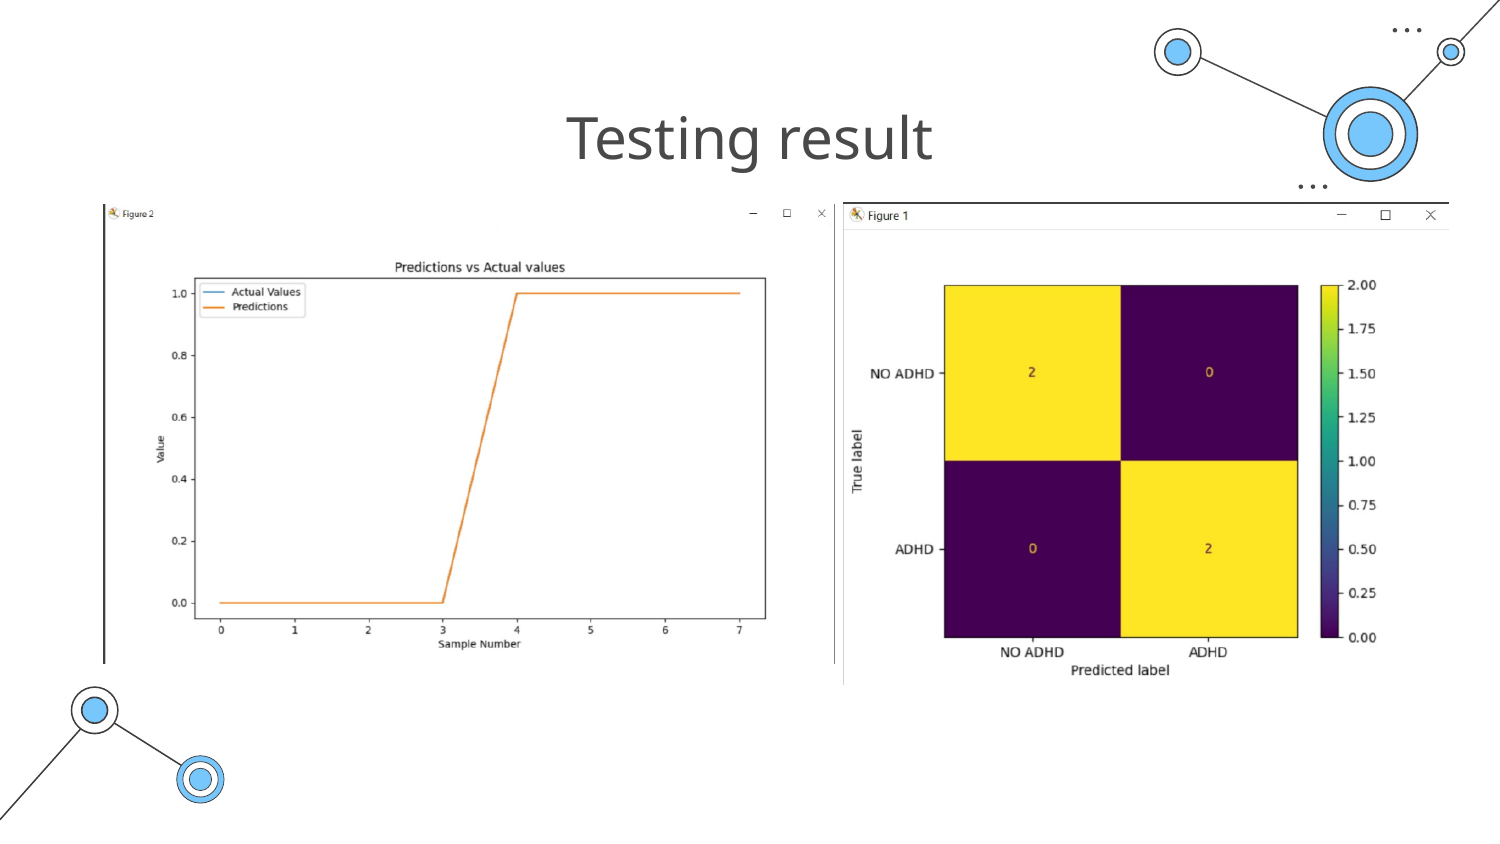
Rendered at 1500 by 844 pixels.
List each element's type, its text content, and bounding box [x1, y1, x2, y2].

title Testing result [118, 86, 1382, 180]
picture [843, 202, 1449, 686]
text_box [184, 670, 1382, 807]
picture [103, 204, 835, 664]
text_box [97, 180, 1403, 617]
